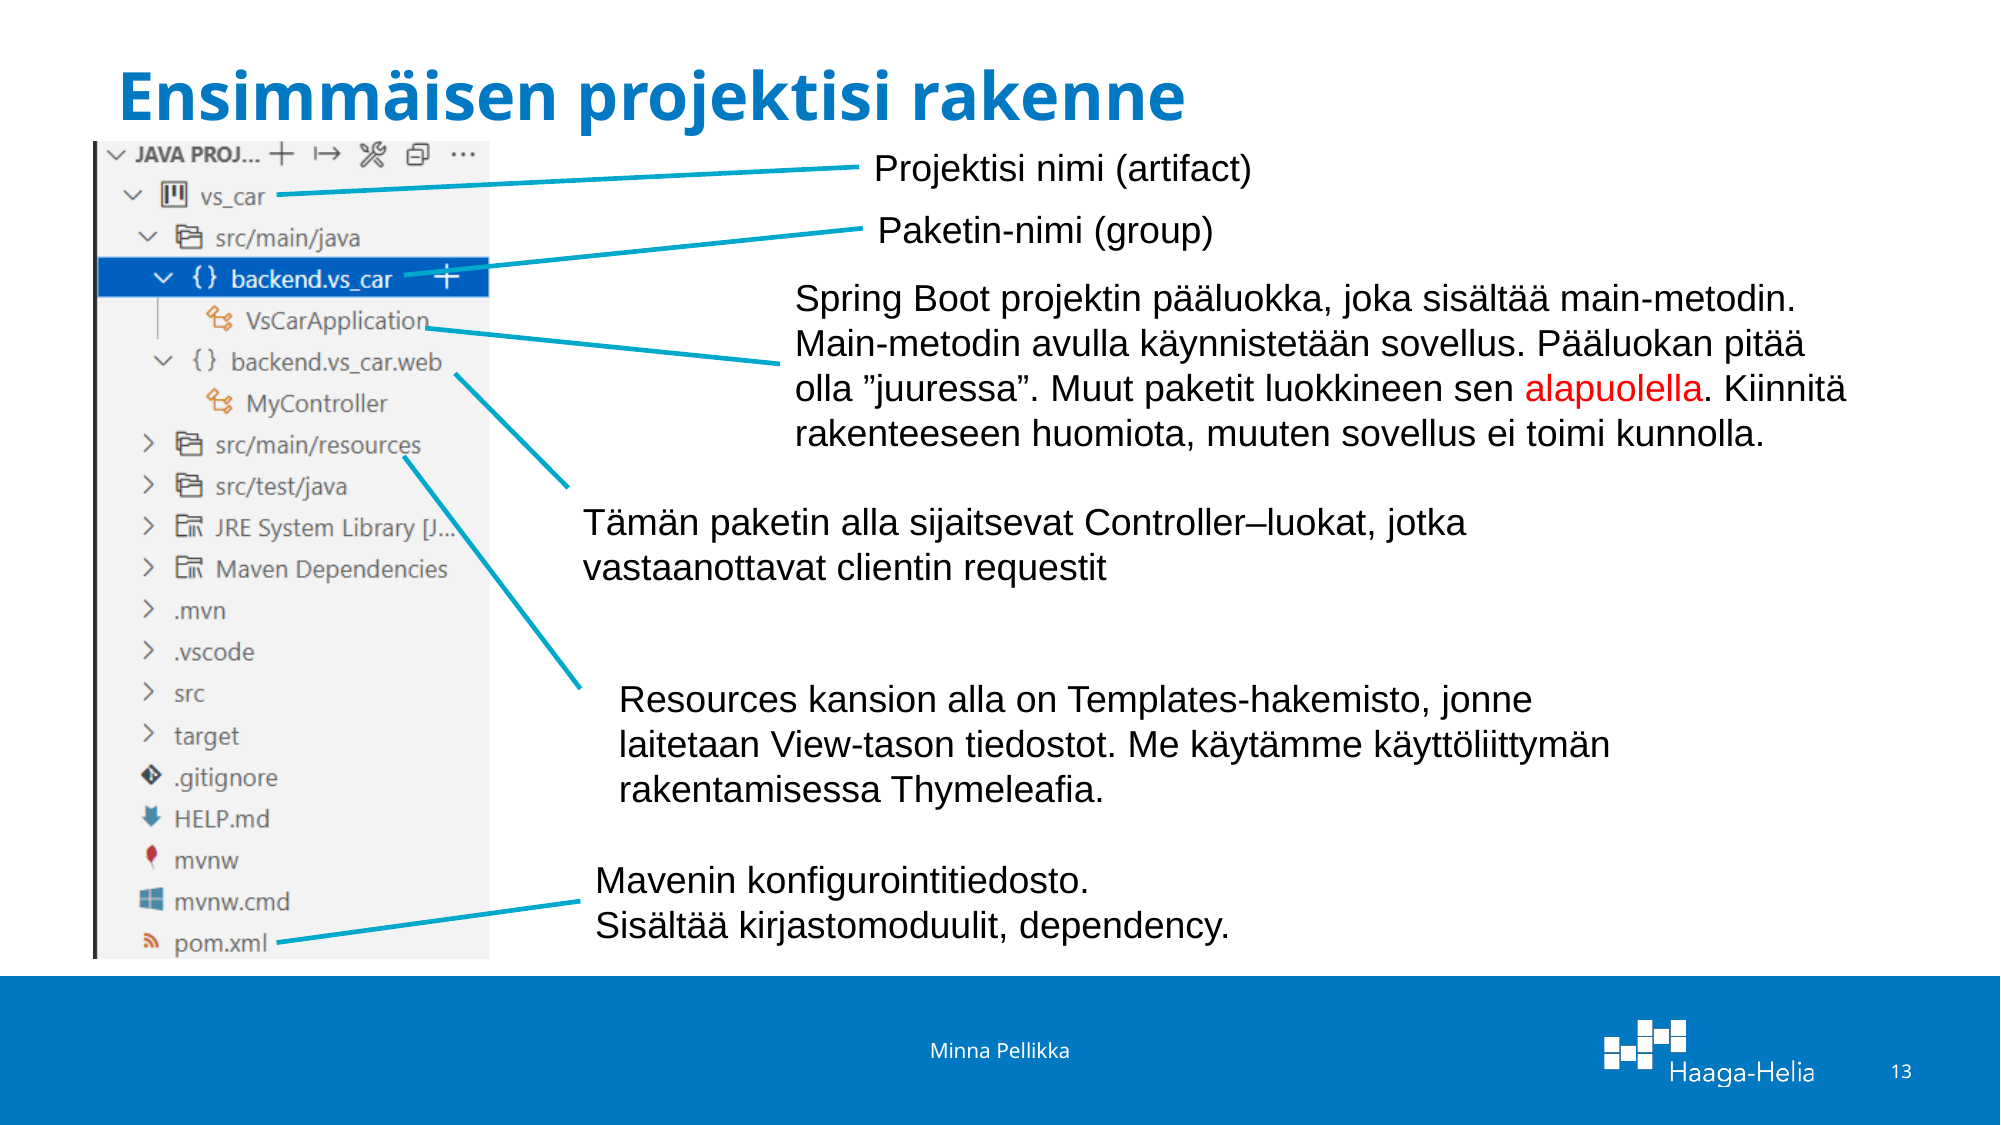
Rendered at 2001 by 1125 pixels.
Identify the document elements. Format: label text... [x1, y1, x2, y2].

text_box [403, 228, 863, 276]
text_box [454, 373, 569, 488]
text_box Paketin-nimi (group) [862, 198, 1814, 259]
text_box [403, 455, 581, 689]
text_box Tämän paketin alla sijaitsevat Controller–luokat, jotka vastaanottavat clientin requestit [581, 490, 1672, 596]
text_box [425, 328, 780, 366]
text_box Spring Boot projektin pääluokka, joka sisältää main-metodin. Main-metodin avulla käynnistetään sovellus. Pääluokan pitää olla ”juuressa”. Muut paketit luokkineen sen alapuolella. Kiinnitä rakenteeseen huomiota, muuten sovellus ei toimi kunnolla. [780, 266, 1884, 462]
text_box Projektisi nimi (artifact) [859, 136, 1268, 197]
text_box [276, 901, 581, 943]
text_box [276, 167, 857, 195]
text_box Mavenin konfigurointitiedosto. Sisältää kirjastomoduulit, dependency. [580, 848, 1569, 954]
picture [92, 141, 507, 959]
text_box Resources kansion alla on Templates-hakemisto, jonne laitetaan View-tason tiedostot. Me käytämme käyttöliittymän rakentamisessa Thymeleafia. [604, 668, 1636, 818]
list Ensimmäisen projektisi rakenne [102, 55, 2000, 126]
slide_number 13 [1813, 1043, 1927, 1103]
